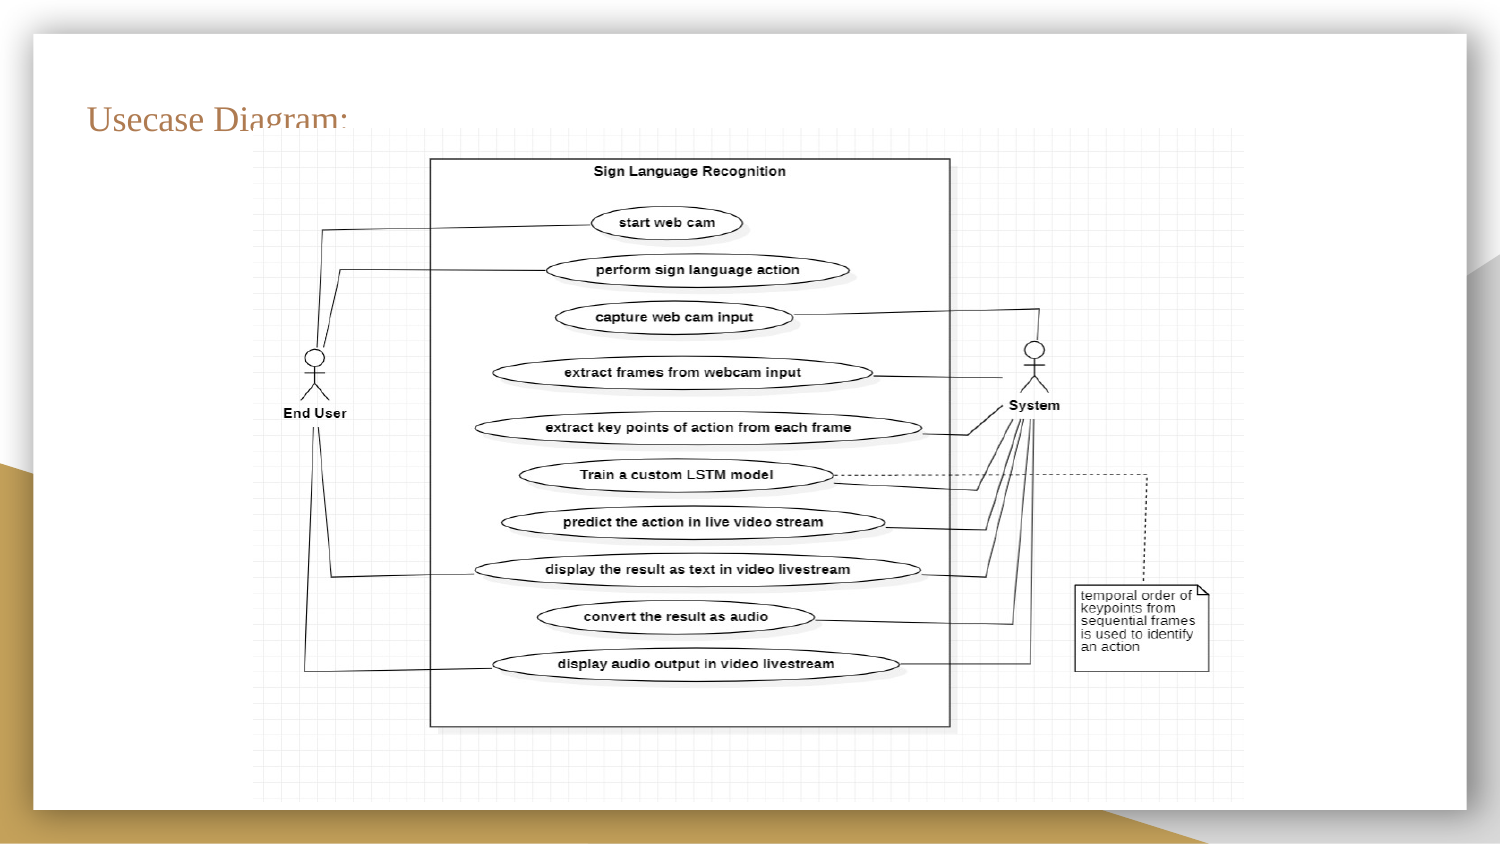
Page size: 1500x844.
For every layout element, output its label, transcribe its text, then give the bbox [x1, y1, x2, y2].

title Usecase Diagram: [71, 59, 1308, 154]
picture [253, 128, 1244, 802]
